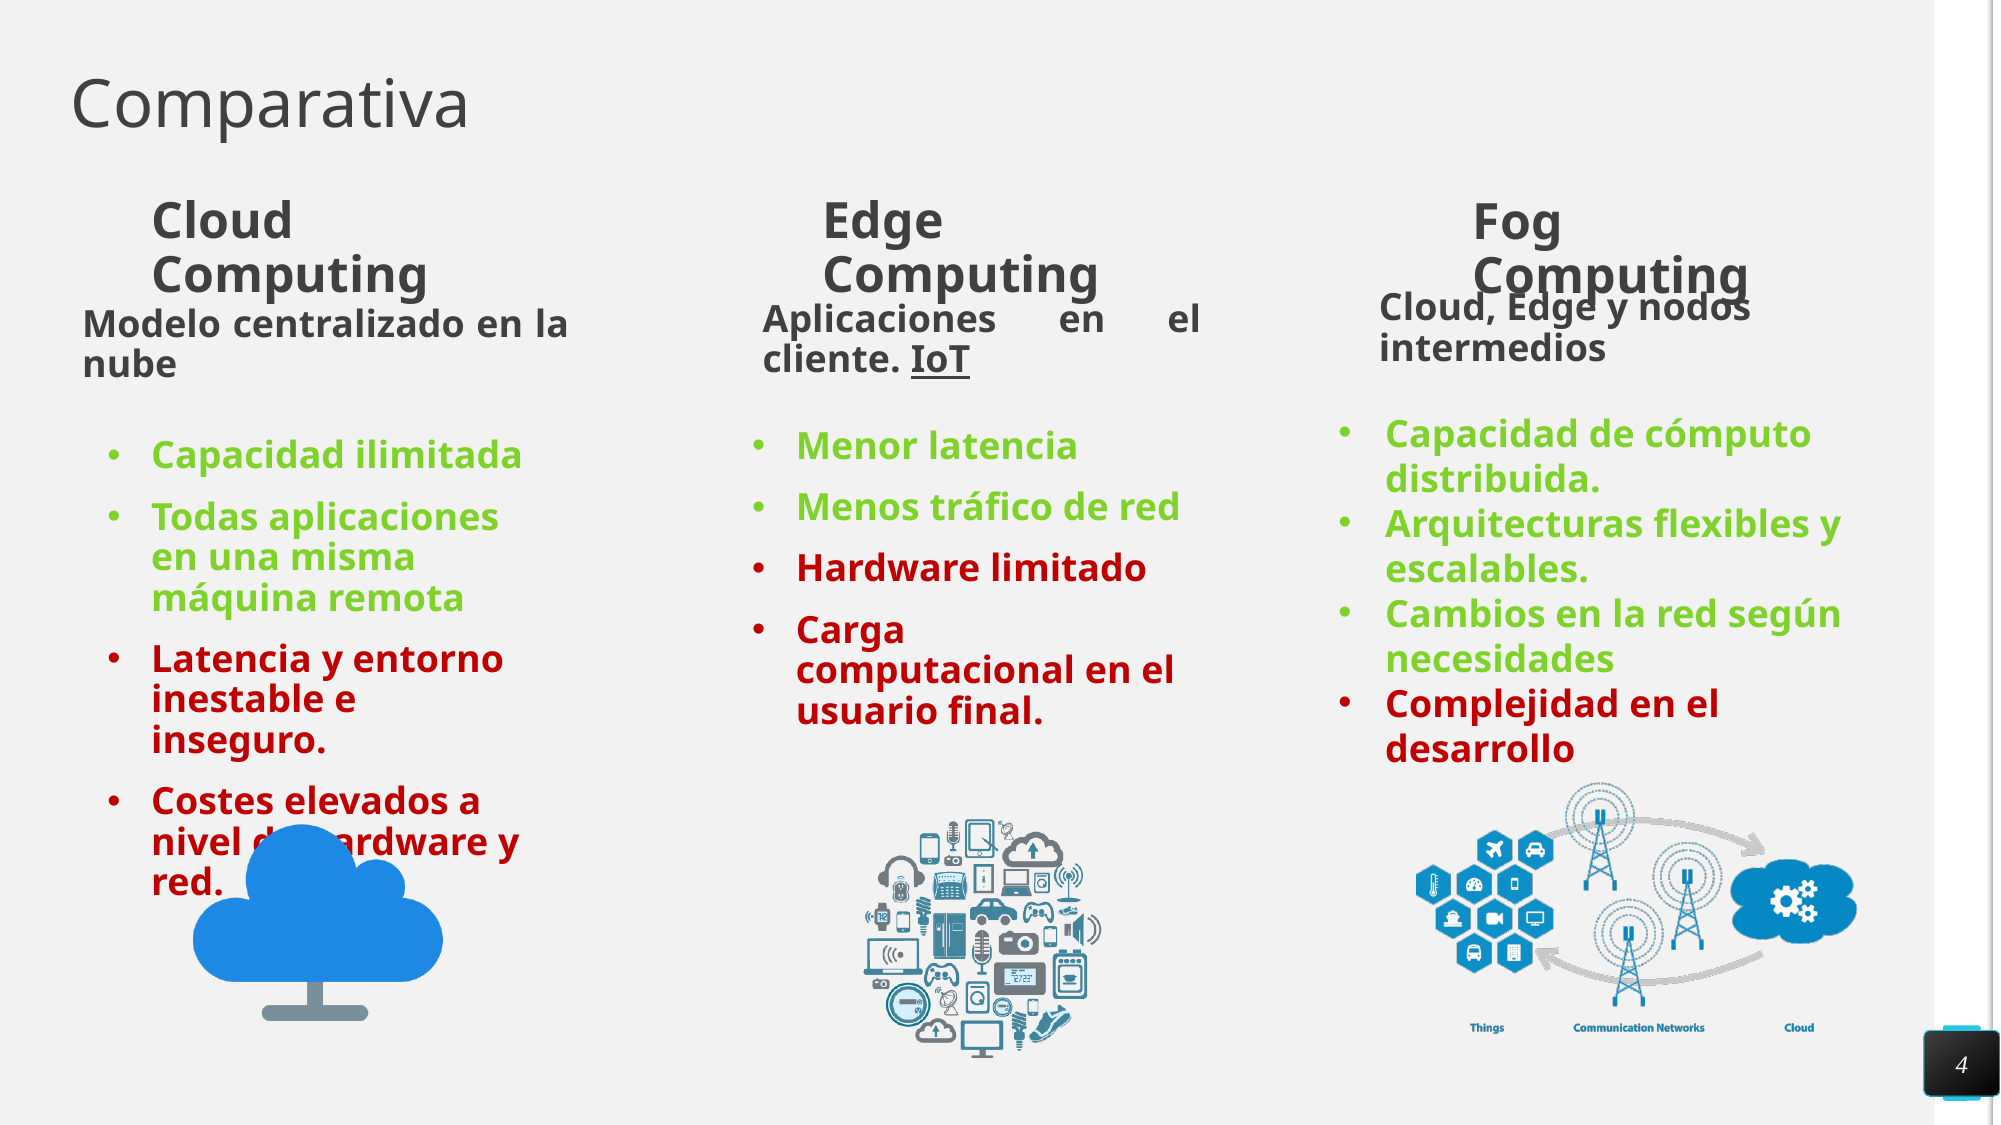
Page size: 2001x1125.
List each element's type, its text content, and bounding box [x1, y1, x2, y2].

picture [1380, 757, 1898, 1049]
text_box Cloud, Edge y nodos intermedios [1379, 288, 1900, 348]
text_box Menor latencia Menos tráfico de red Hardware limitado Carga computacional en el usuario final. [752, 426, 1189, 738]
text_box Capacidad de cómputo distribuida. Arquitecturas flexibles y escalables. Cambios en la red según necesidades Complejidad en el desarrollo [1323, 402, 1901, 777]
picture [151, 756, 484, 1089]
text_box Cloud Computing [151, 195, 506, 267]
text_box Fog Computing [1473, 196, 1803, 256]
text_box Modelo centralizado en la nube [82, 305, 570, 376]
picture [858, 815, 1106, 1062]
text_box Capacidad ilimitada Todas aplicaciones en una misma máquina remota Latencia y entorno inestable e inseguro. Costes elevados a nivel de hardware y red. [107, 436, 543, 747]
text_box Edge Computing [822, 195, 1177, 249]
title Comparativa [70, 70, 969, 142]
text_box Aplicaciones en el cliente. IoT [762, 300, 1202, 403]
slide_number 4 [1923, 1029, 2000, 1097]
